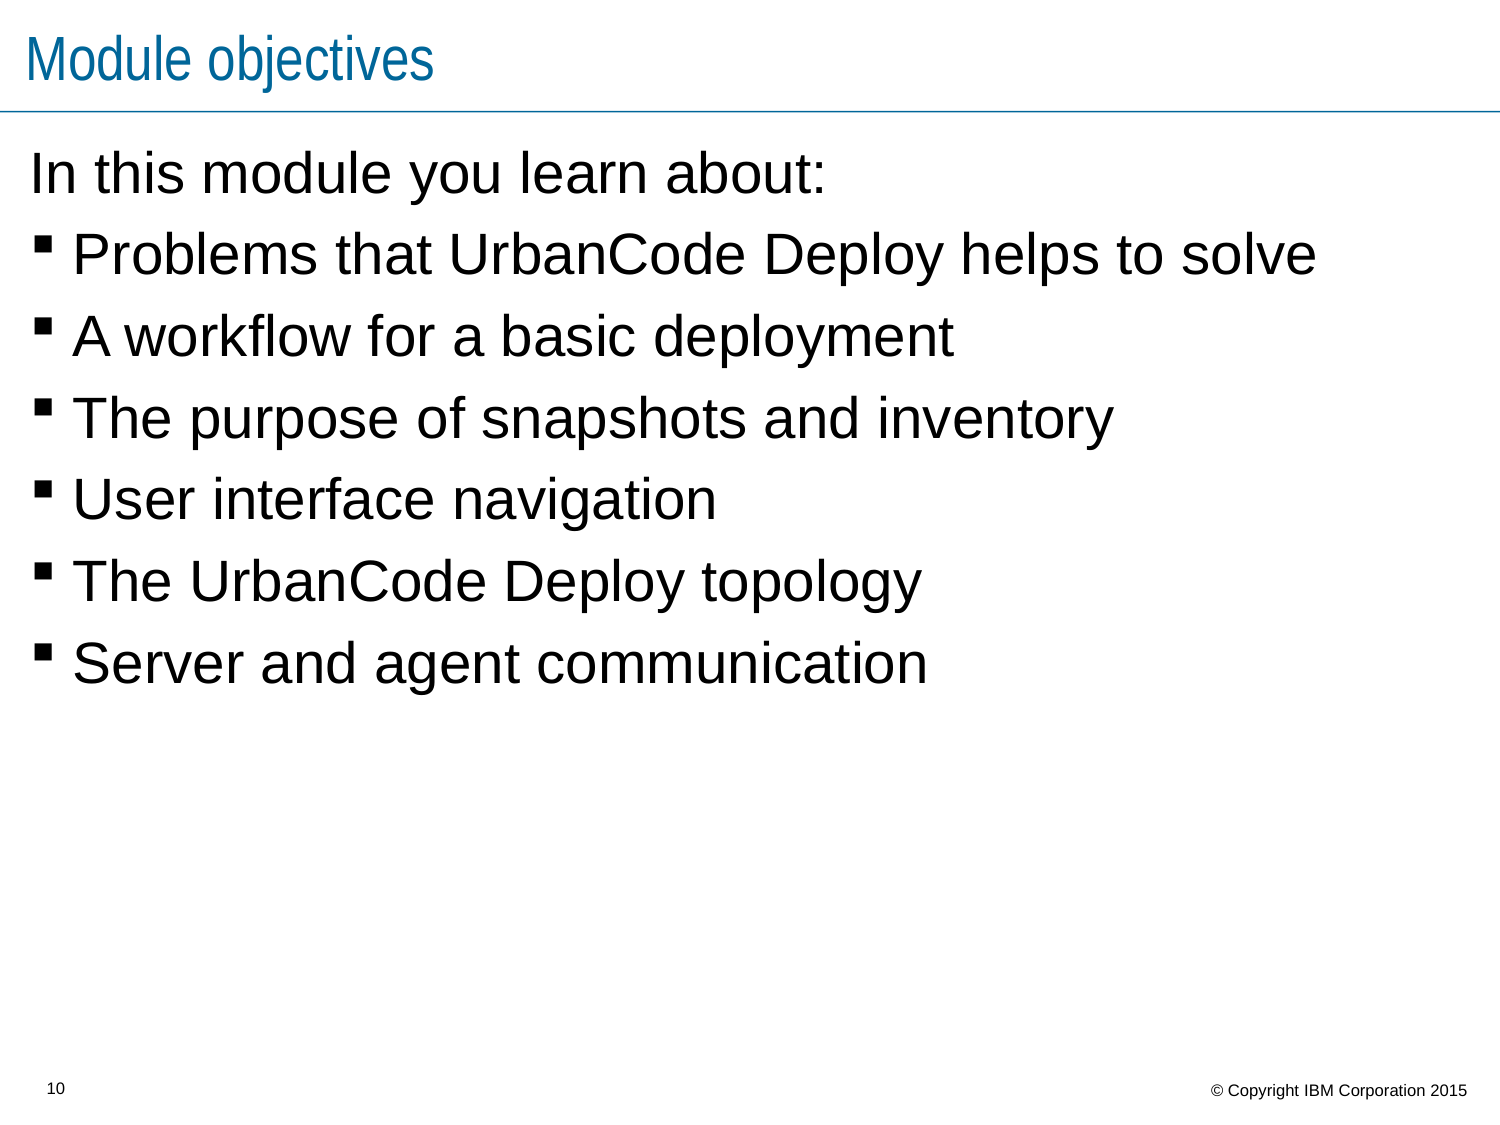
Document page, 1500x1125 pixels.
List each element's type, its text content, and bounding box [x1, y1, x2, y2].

list In this module you learn about: Problems that UrbanCode Deploy helps to solve A workflow for a basic deployment The purpose of snapshots and inventory User interface navigation The UrbanCode Deploy topology Server and agent communication [14, 127, 1485, 1050]
title Module objectives [10, 11, 1487, 100]
